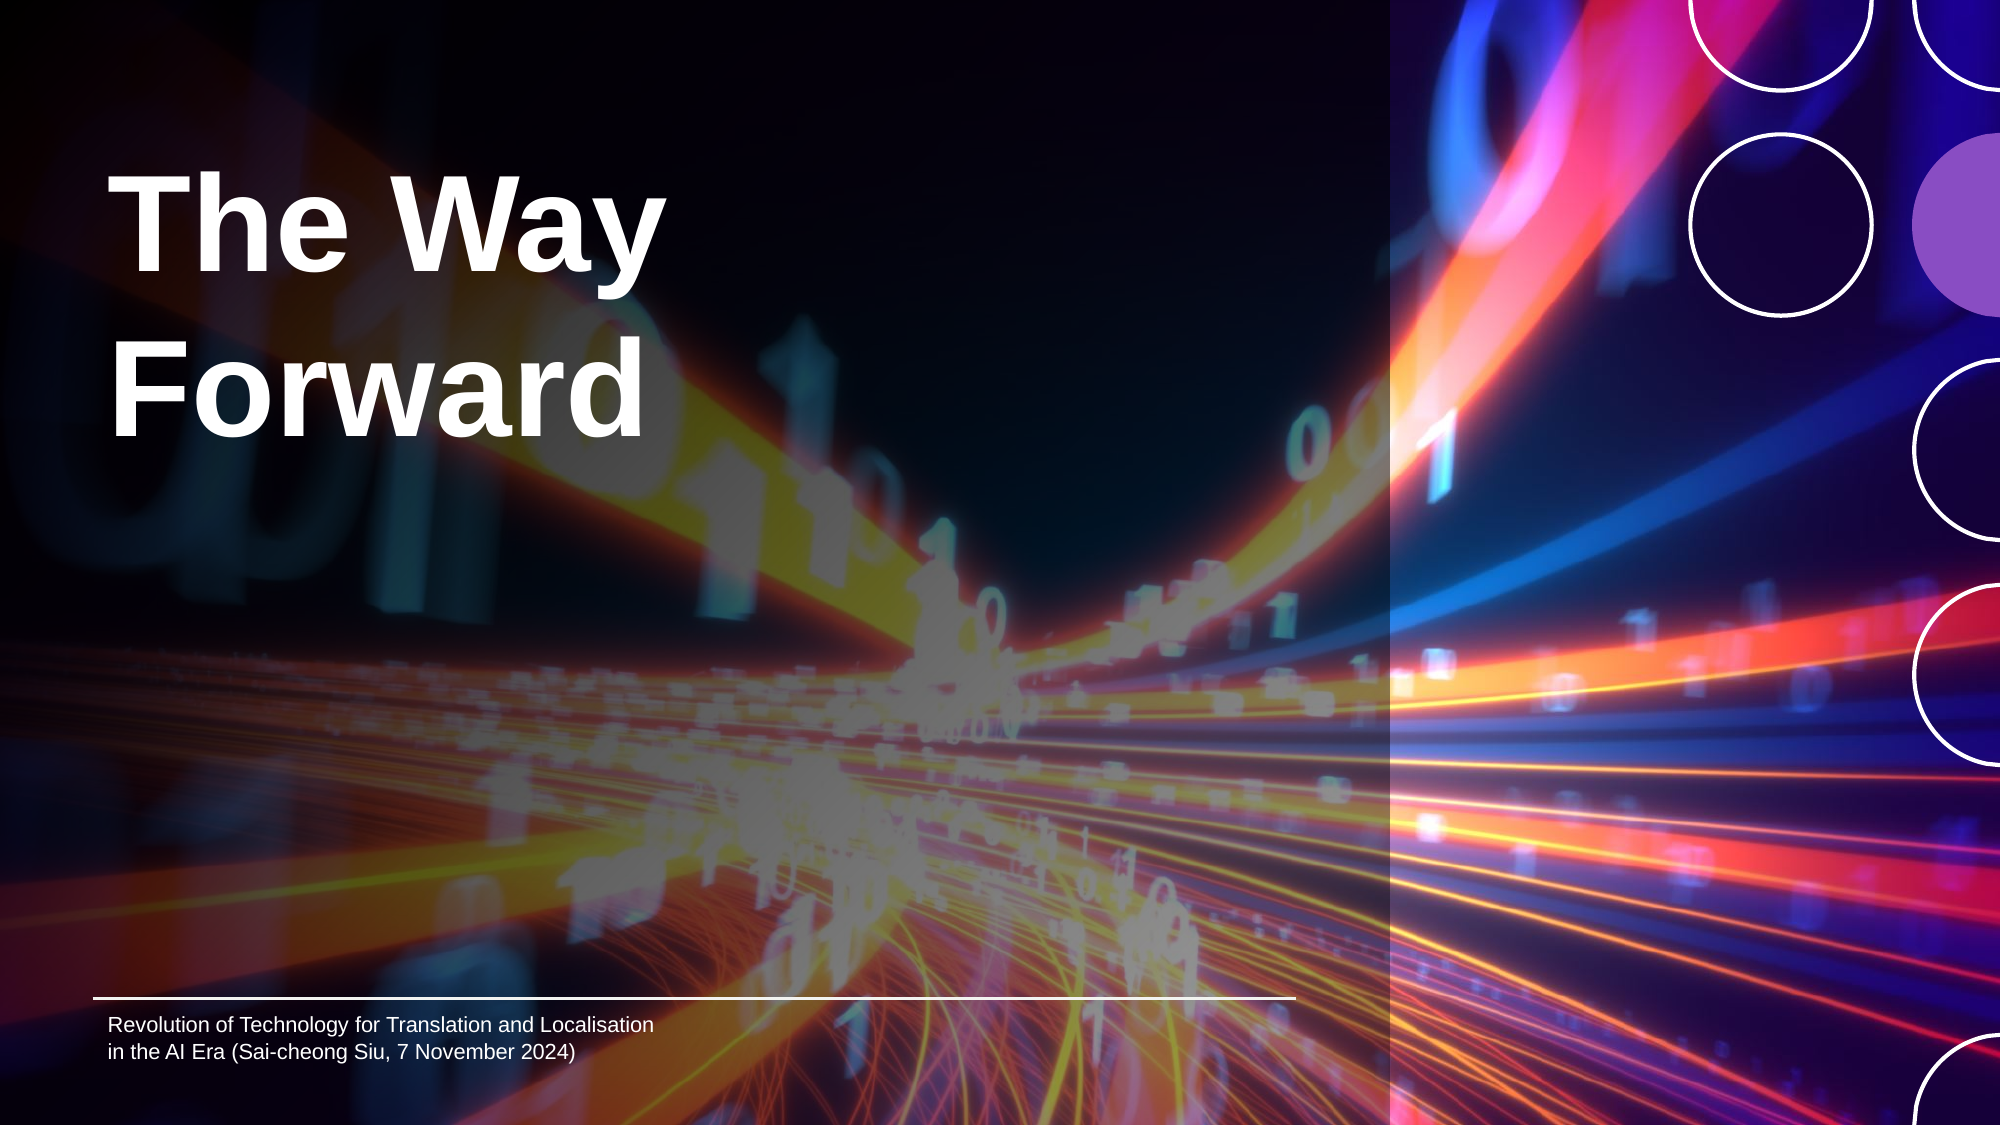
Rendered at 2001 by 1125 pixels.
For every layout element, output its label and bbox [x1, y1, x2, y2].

picture [0, 0, 1687, 1125]
text_box [1687, 0, 2000, 1125]
